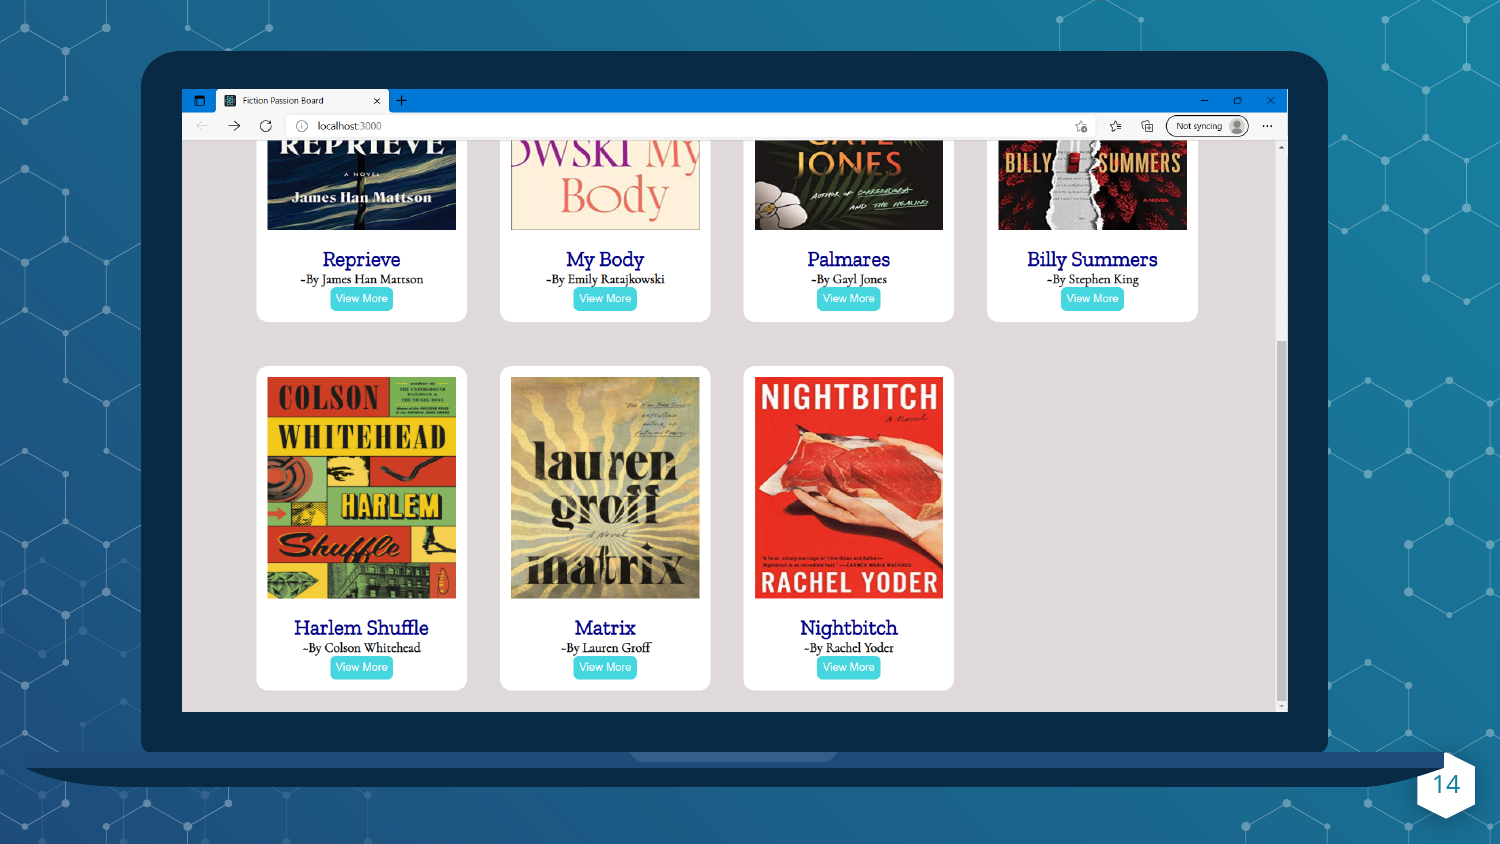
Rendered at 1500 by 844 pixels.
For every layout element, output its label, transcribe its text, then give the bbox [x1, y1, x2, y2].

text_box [24, 50, 1445, 788]
picture [182, 89, 1289, 713]
slide_number 14 [1417, 752, 1475, 819]
